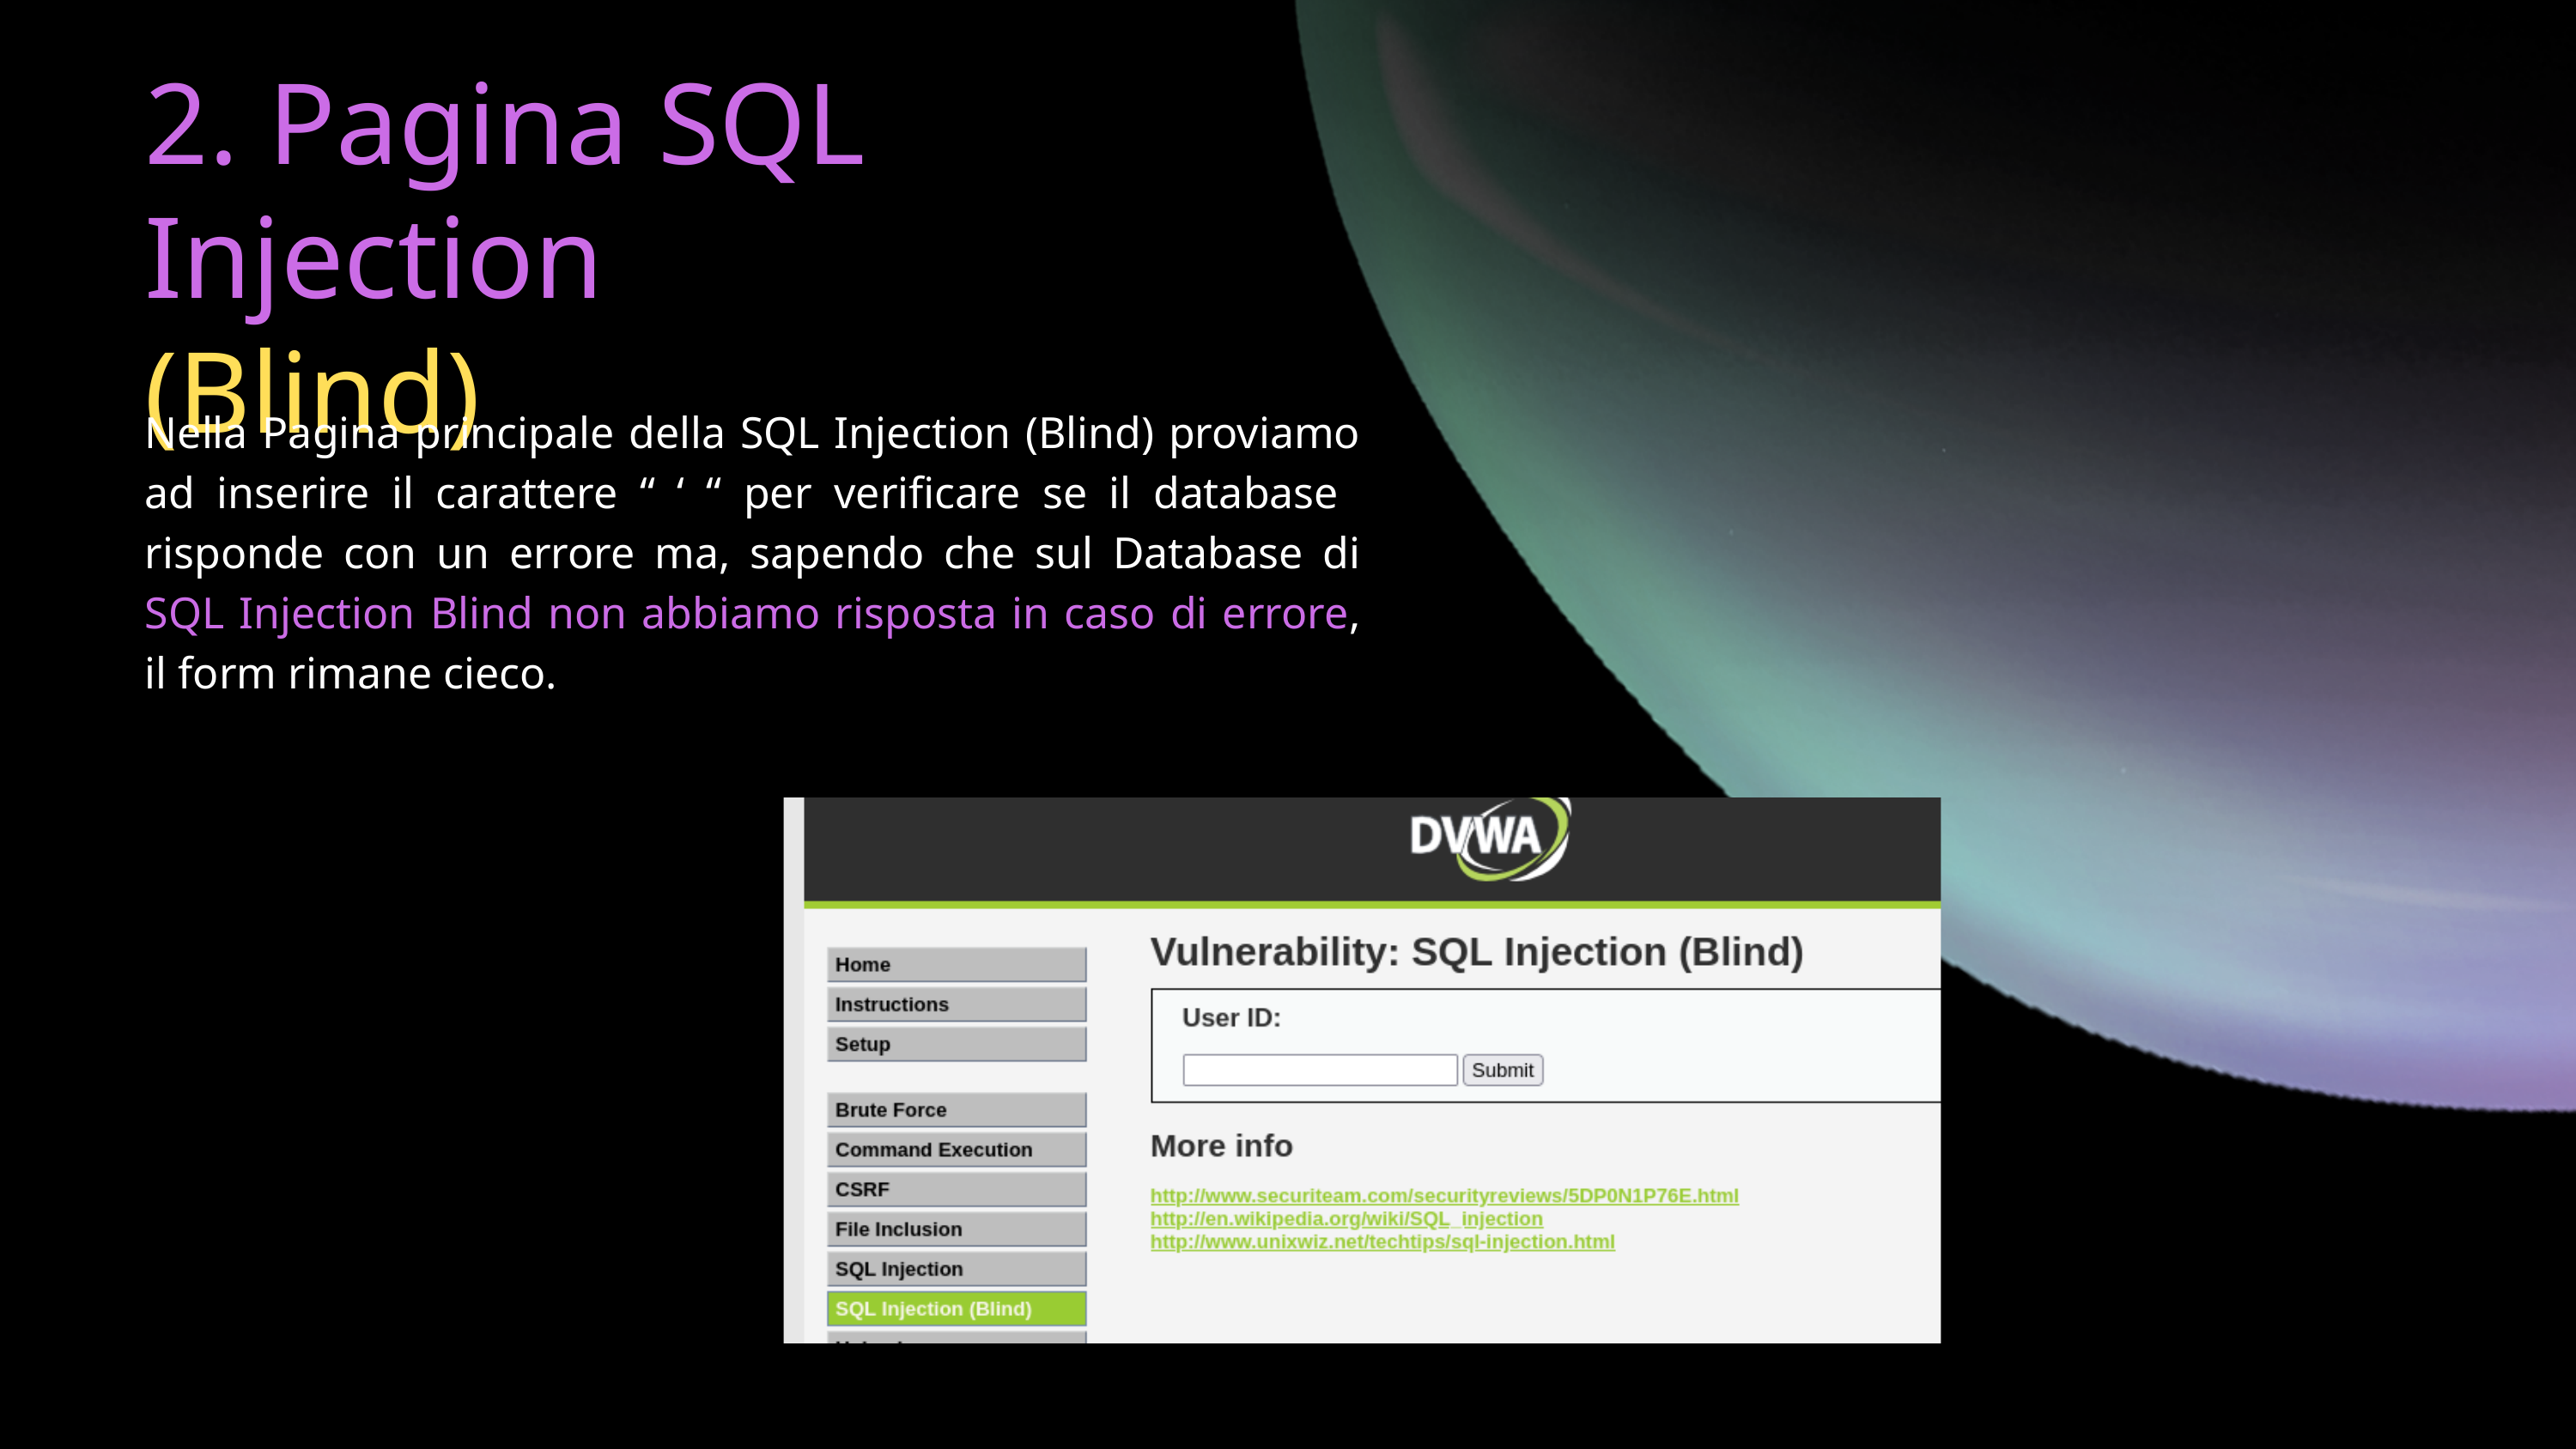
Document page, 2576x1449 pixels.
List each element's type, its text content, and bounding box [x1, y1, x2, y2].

text_box Nella Pagina principale della SQL Injection (Blind) proviamo ad inserire il carattere “ ‘ “ per verificare se il database risponde con un errore ma, sapendo che sul Database di SQL Injection Blind non abbiamo risposta in caso di errore, il form rimane cieco. [144, 397, 1362, 698]
text_box [783, 797, 1941, 1343]
text_box [1287, 0, 2576, 1117]
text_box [144, 52, 1012, 622]
